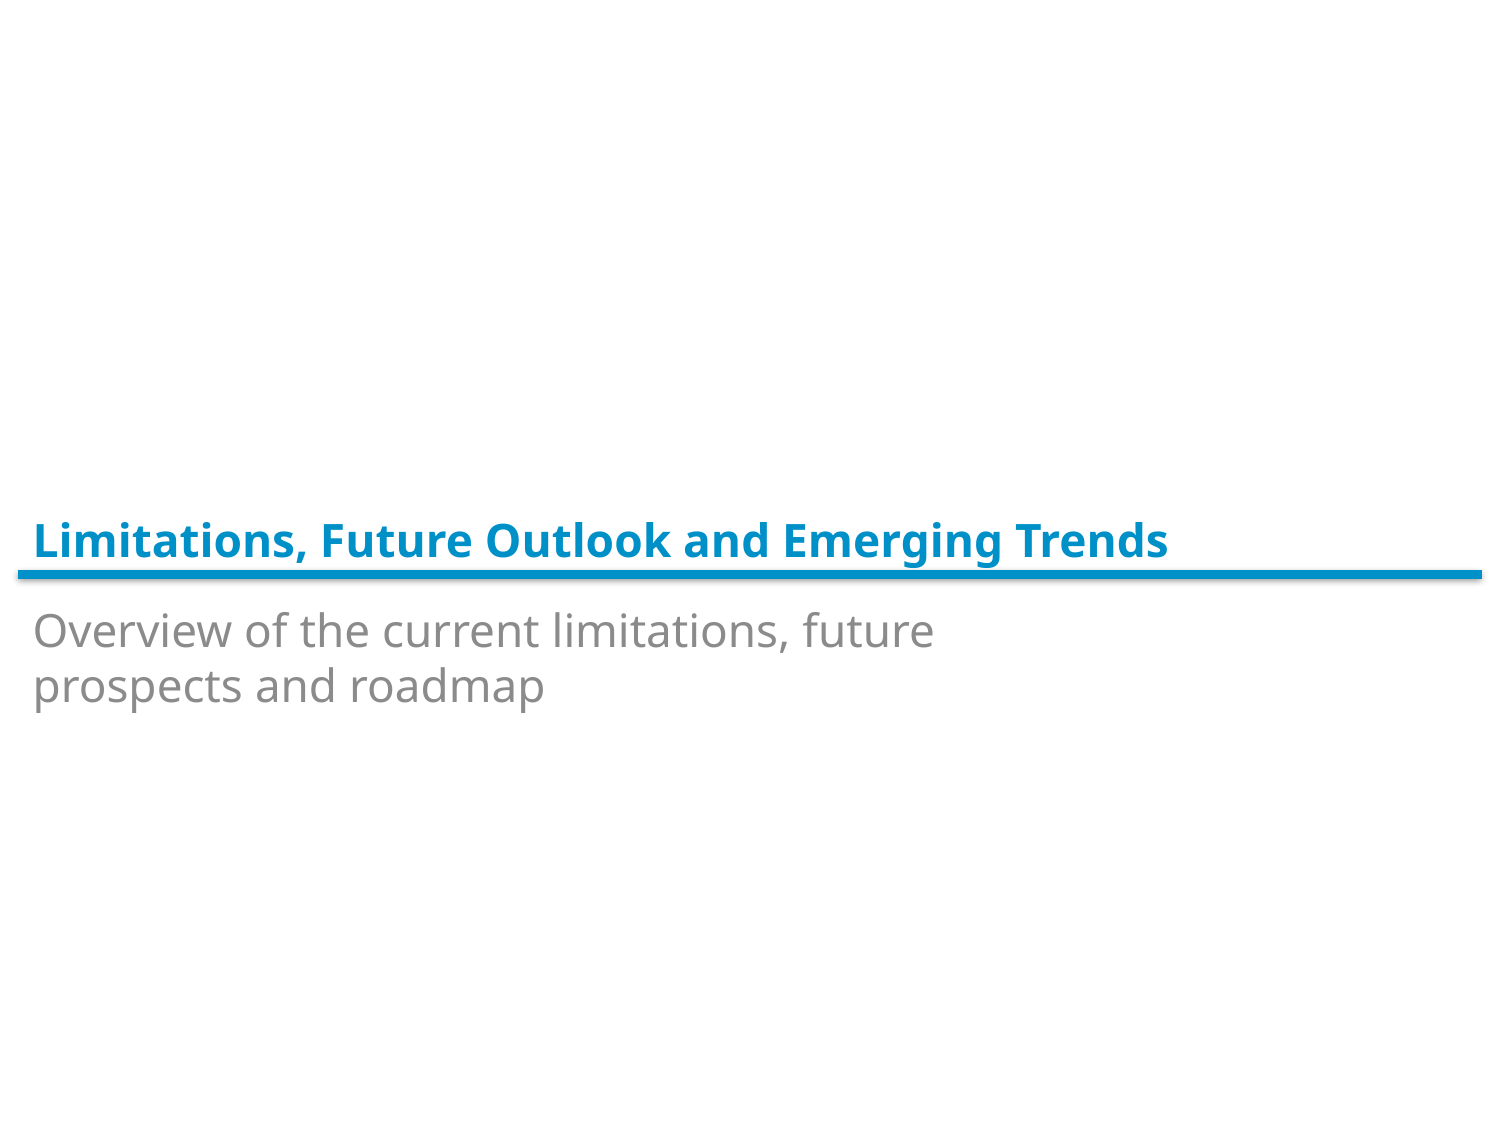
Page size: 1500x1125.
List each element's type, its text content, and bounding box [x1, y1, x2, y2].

subtitle Overview of the current limitations, future prospects and roadmap [17, 593, 1068, 882]
title Limitations, Future Outlook and Emerging Trends [17, 468, 1388, 567]
